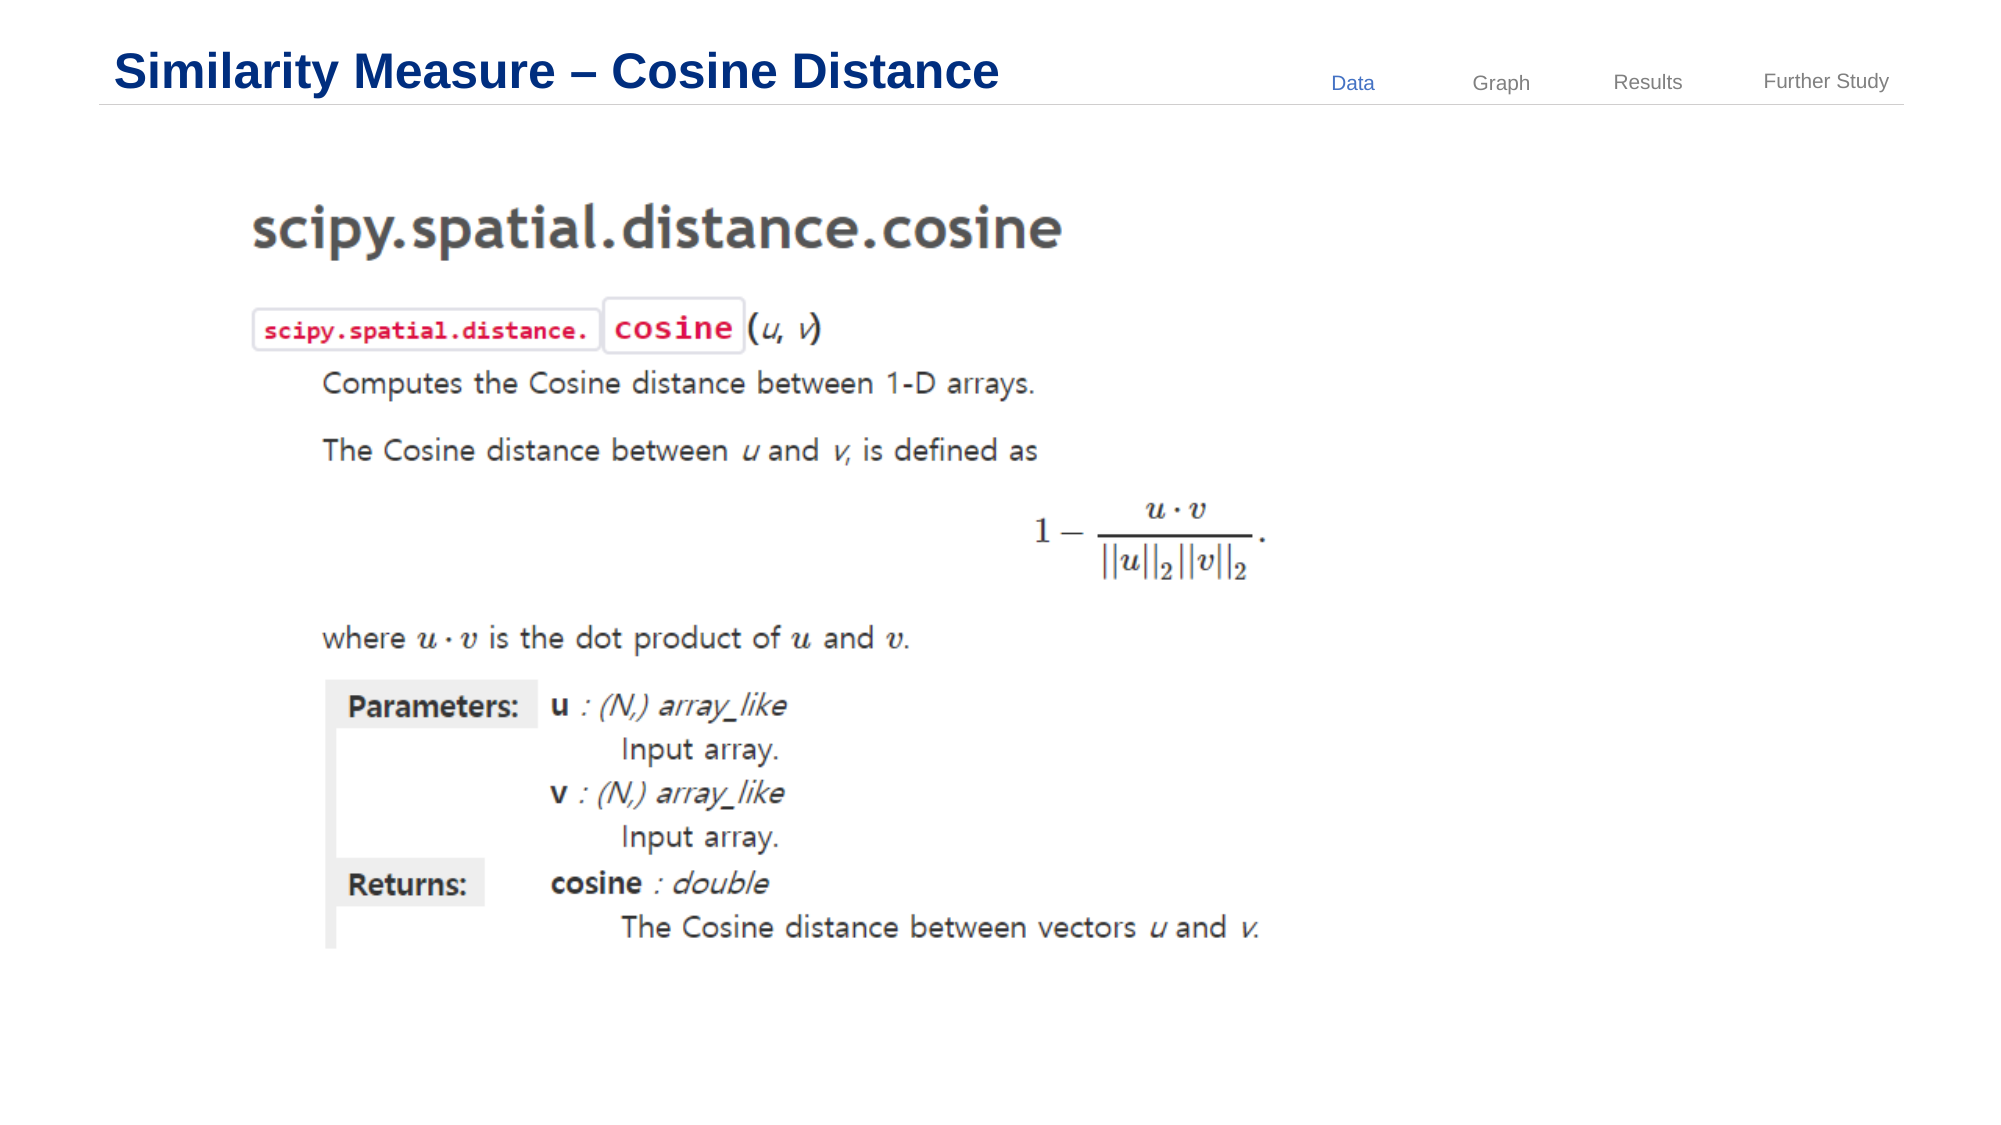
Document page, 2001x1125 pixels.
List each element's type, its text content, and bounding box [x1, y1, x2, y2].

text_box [1316, 0, 1940, 103]
picture [213, 164, 1495, 1002]
text_box Similarity Measure – Cosine Distance [99, 30, 1016, 104]
